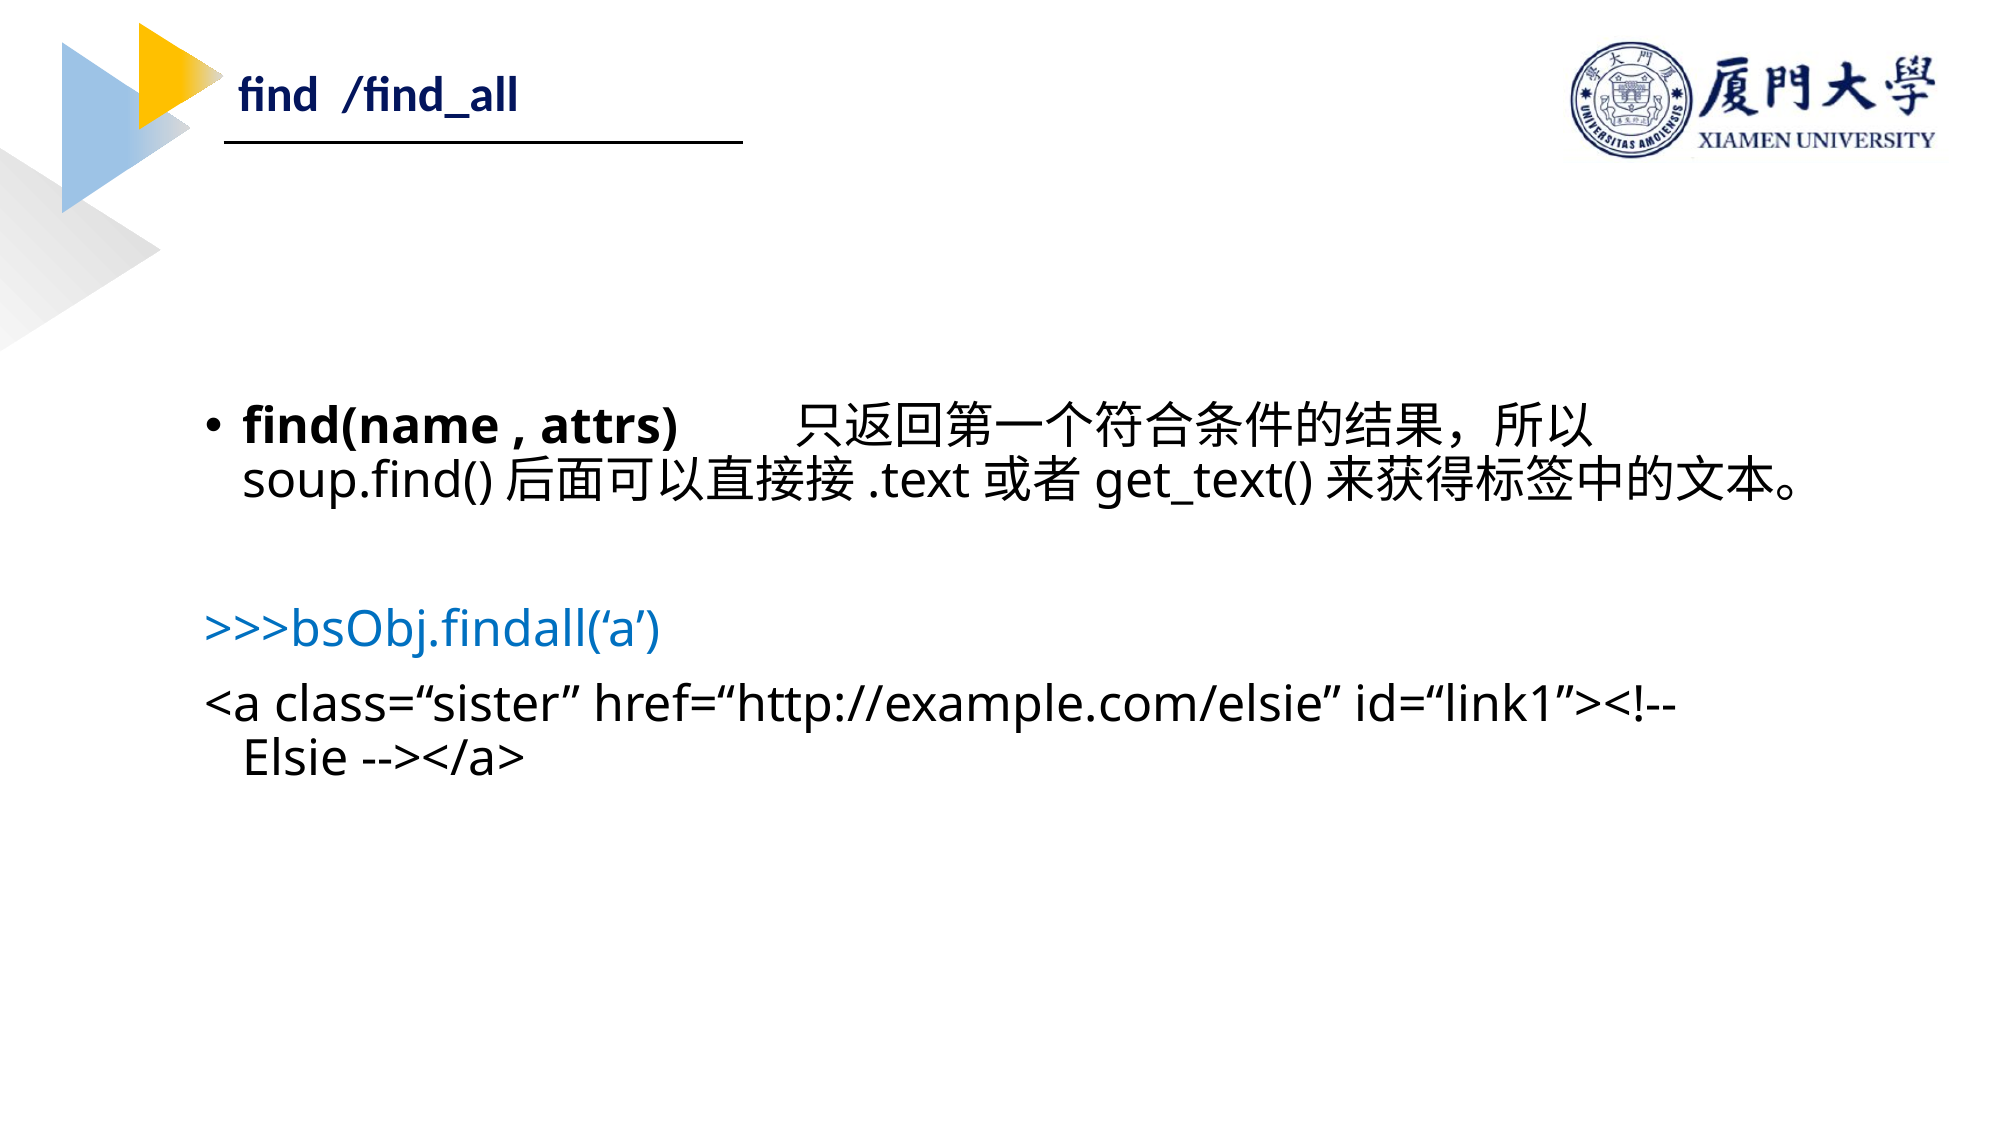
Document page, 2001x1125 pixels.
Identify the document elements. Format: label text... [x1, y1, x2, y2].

text_box find(name , attrs) 只返回第一个符合条件的结果，所以soup.find()后面可以直接接.text或者get_text()来获得标签中的文本。 >>>bsObj.findall(‘a’) <a class=“sister” href=“http://example.com/elsie” id=“link1”><!-- Elsie --></a> [190, 392, 1808, 953]
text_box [0, 22, 224, 369]
picture [1546, 28, 1972, 163]
text_box find /find_all [224, 36, 1546, 129]
text_box [138, 196, 1949, 971]
